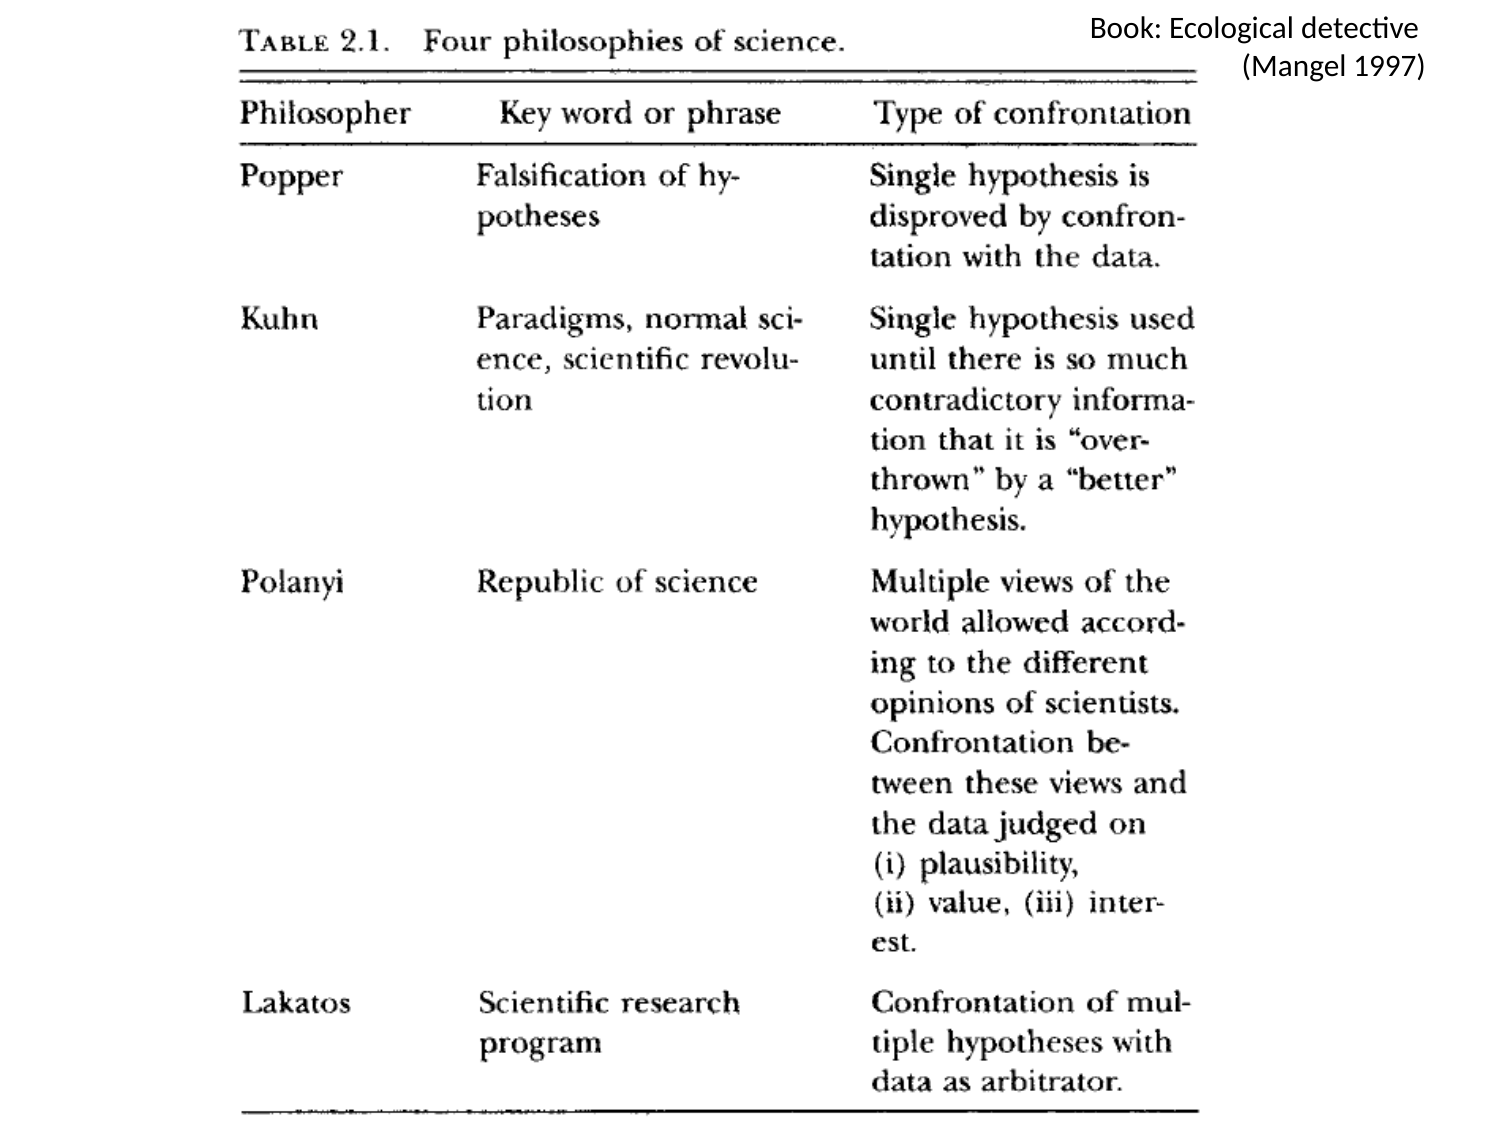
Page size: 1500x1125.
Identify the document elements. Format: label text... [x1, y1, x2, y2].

text_box Book: Ecological detective (Mangel 1997) [1225, 0, 1441, 90]
picture [196, 0, 1225, 1125]
